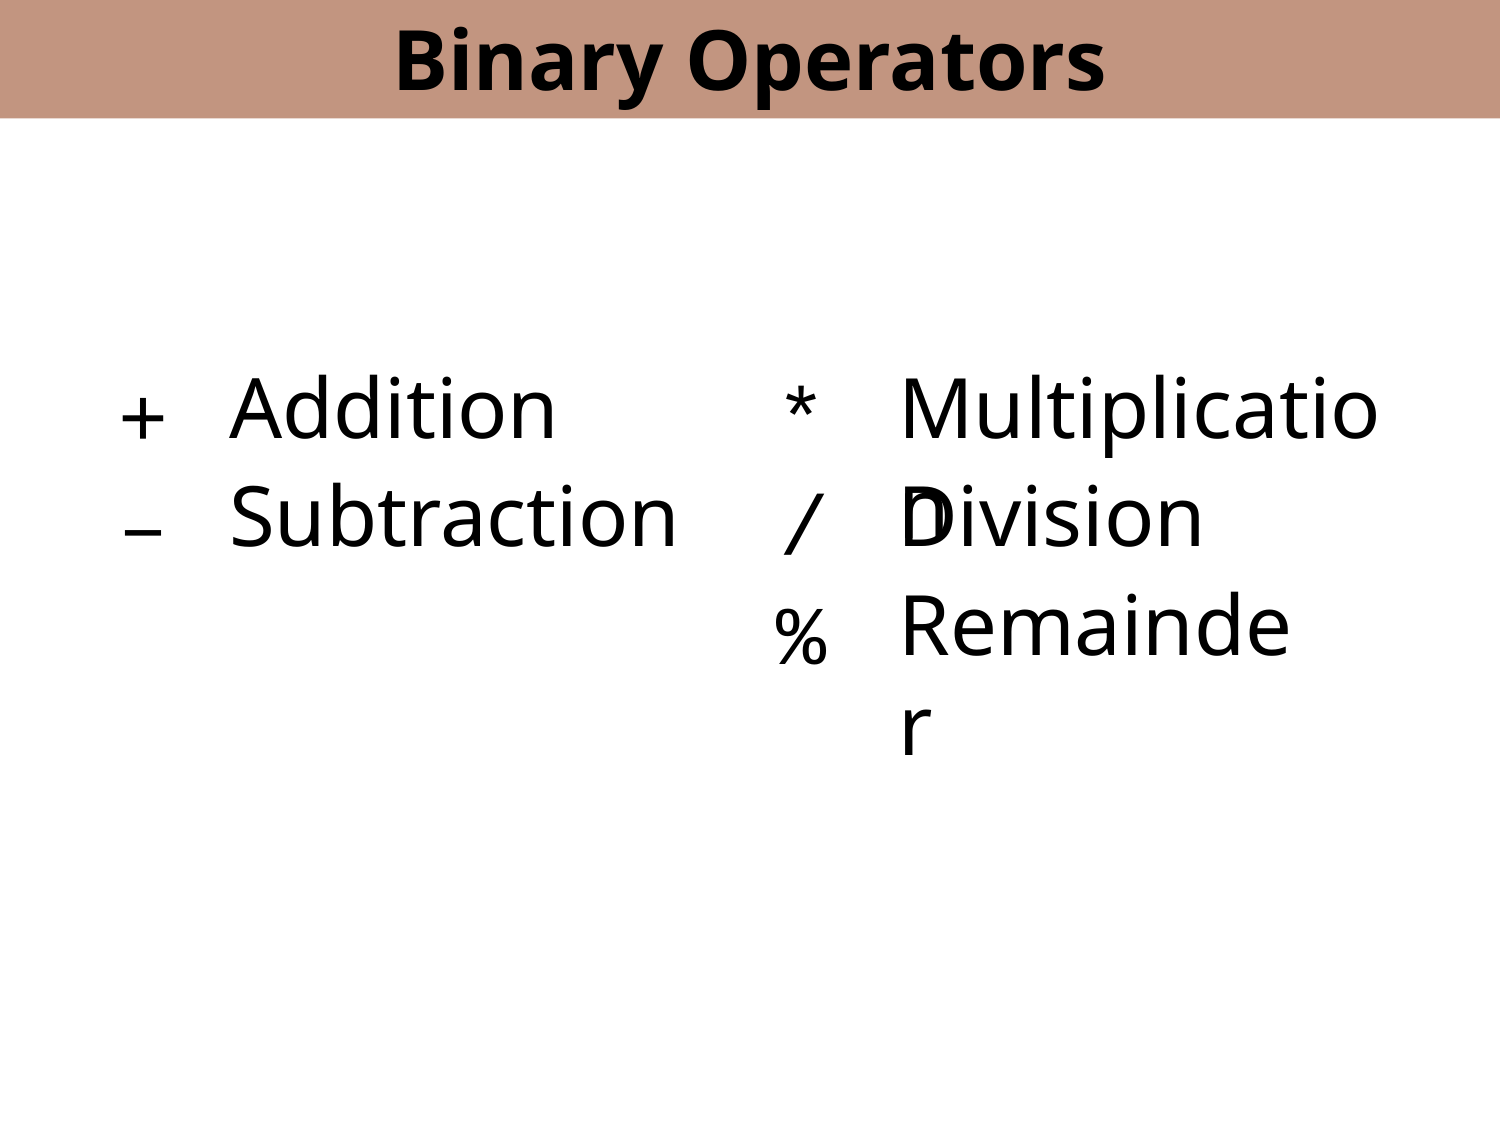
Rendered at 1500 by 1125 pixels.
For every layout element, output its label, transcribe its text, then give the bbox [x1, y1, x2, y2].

text_box % [720, 573, 883, 689]
text_box Binary Operators [0, 0, 1500, 121]
text_box * [720, 355, 883, 471]
text_box Remainder [883, 565, 1309, 780]
text_box Multiplication [883, 347, 1430, 563]
text_box Division [882, 455, 1307, 571]
text_box – [62, 463, 225, 579]
text_box / [723, 463, 883, 573]
text_box + [62, 355, 214, 463]
text_box Addition [214, 347, 640, 455]
text_box Subtraction [214, 455, 698, 571]
